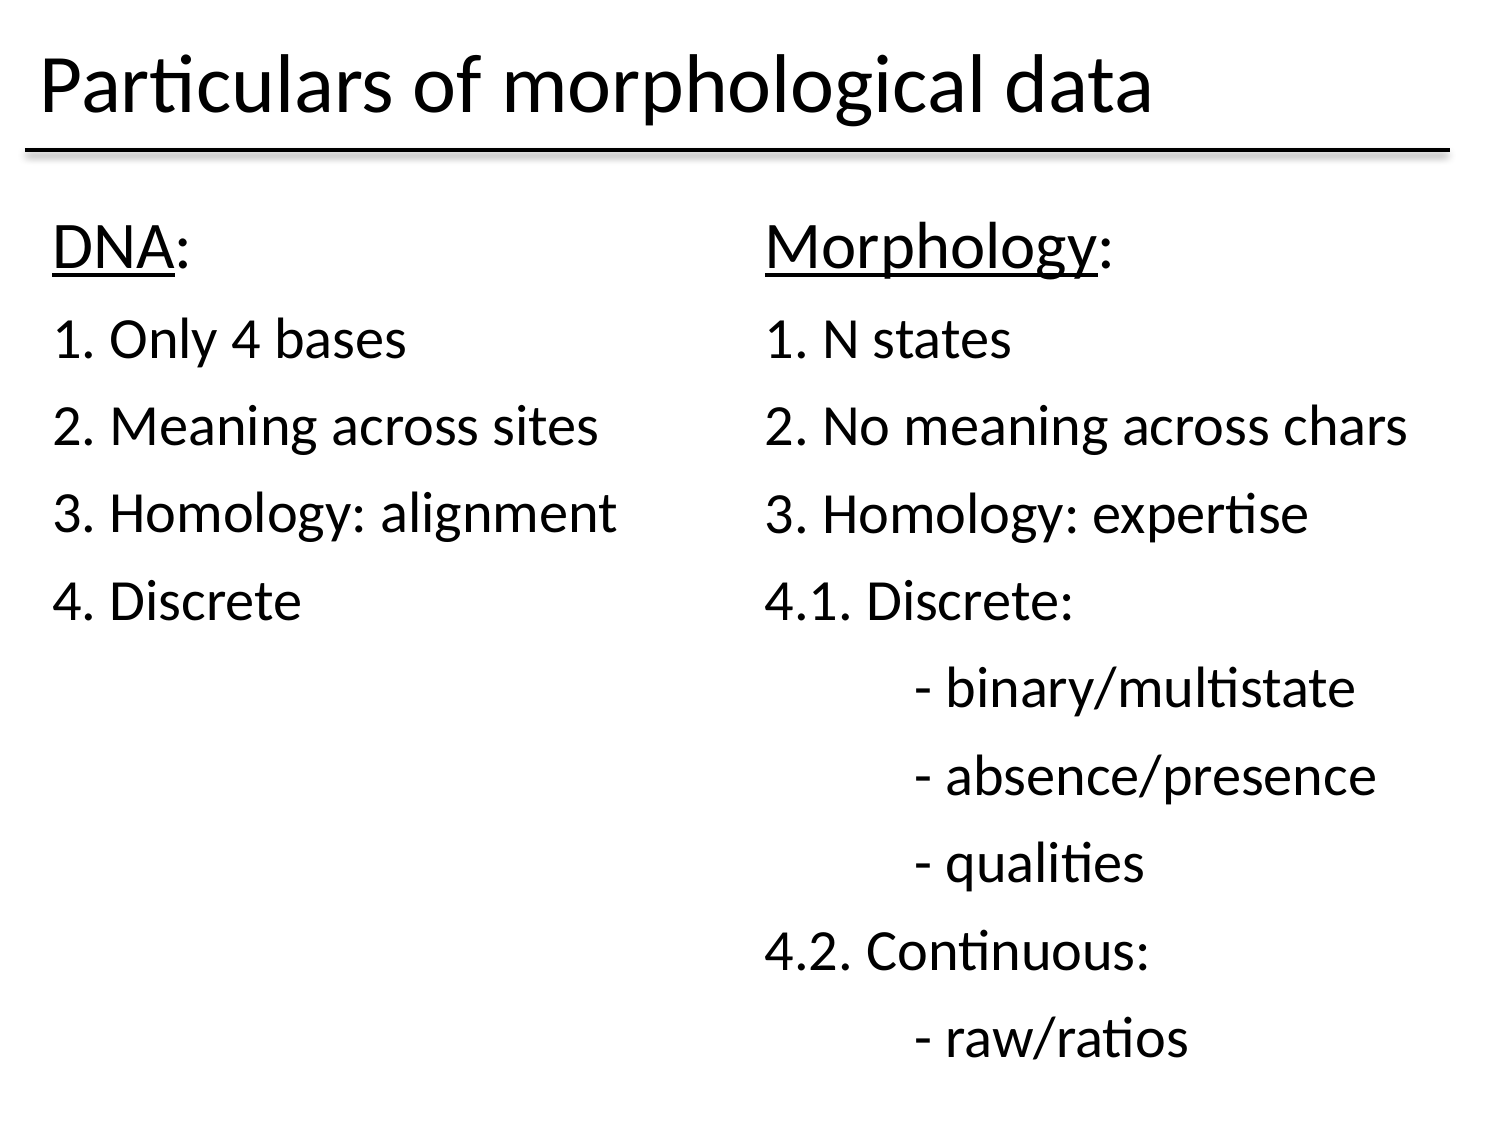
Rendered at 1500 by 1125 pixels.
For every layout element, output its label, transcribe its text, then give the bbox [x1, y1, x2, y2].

text_box Particulars of morphological data [24, 21, 1475, 137]
text_box DNA: 1. Only 4 bases 2. Meaning across sites 3. Homology: alignment 4. Discrete [37, 174, 738, 640]
text_box Morphology: 1. N states 2. No meaning across chars 3. Homology: expertise 4.1. Discrete: - binary/multistate - absence/presence - qualities 4.2. Continuous: - raw/ratios [750, 174, 1448, 1077]
